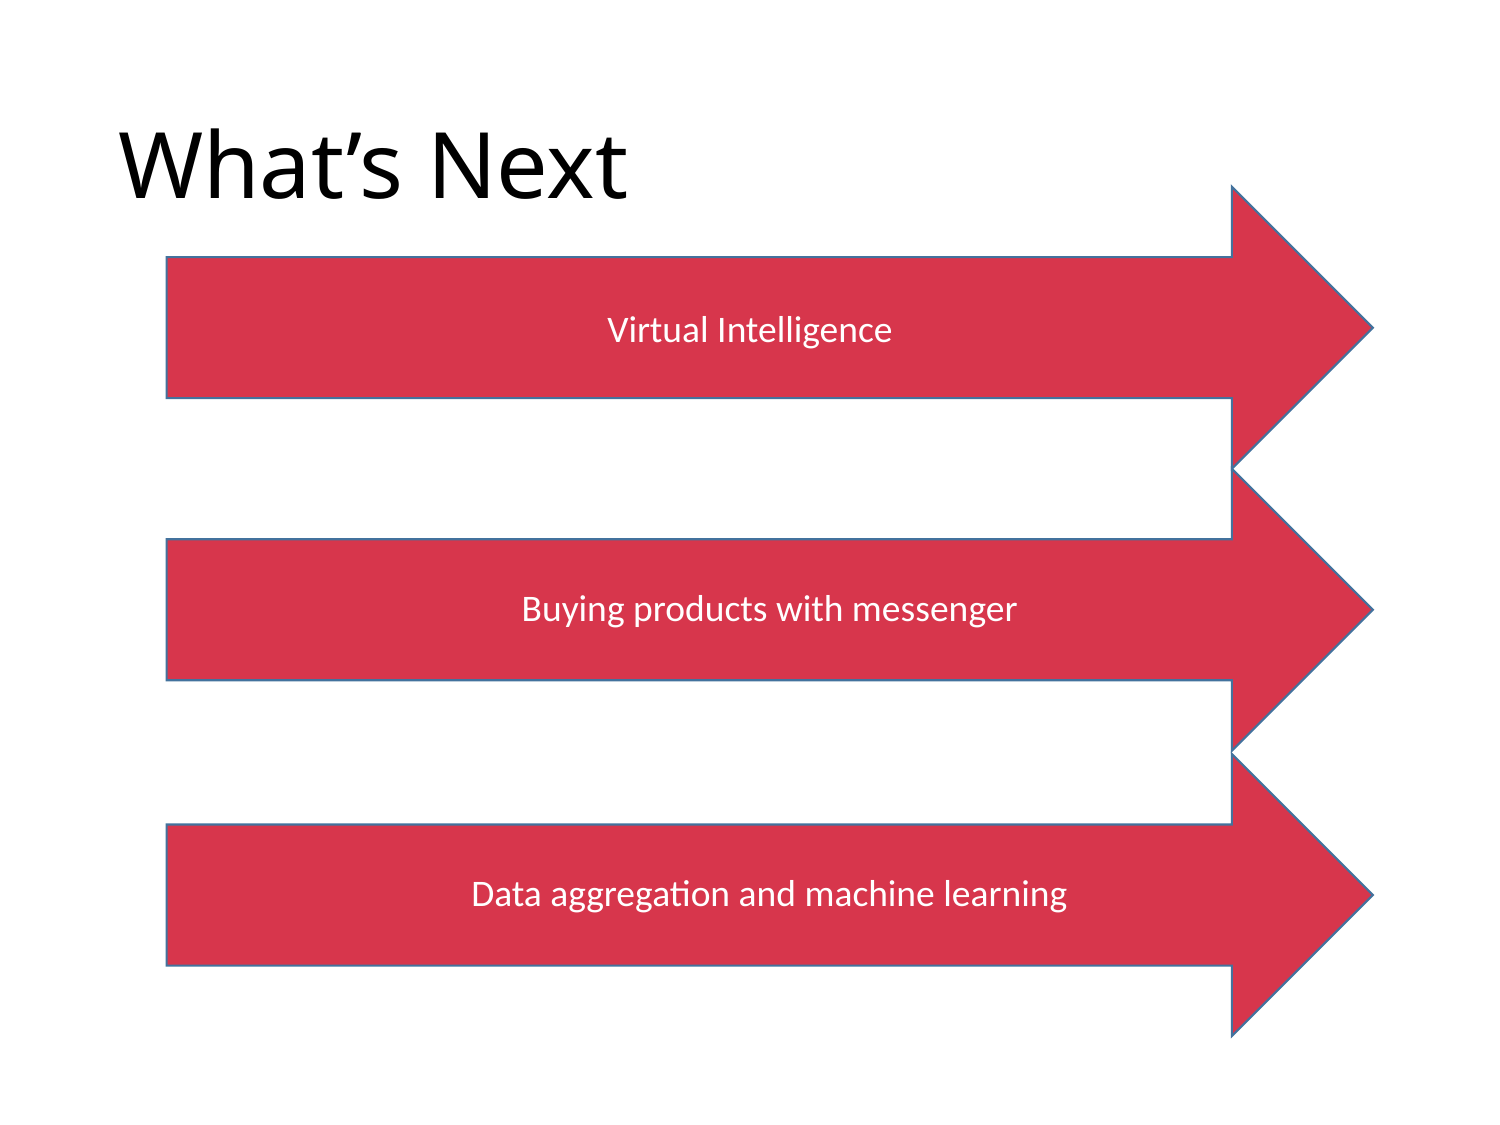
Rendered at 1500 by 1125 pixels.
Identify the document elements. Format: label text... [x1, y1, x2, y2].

text_box Data aggregation and machine learning [449, 861, 1090, 922]
text_box [165, 184, 1375, 469]
text_box [165, 466, 1375, 752]
text_box Buying products with messenger [491, 576, 1048, 637]
text_box Virtual Intelligence [519, 297, 981, 358]
text_box [165, 751, 1375, 1039]
title What’s Next [103, 59, 1397, 278]
